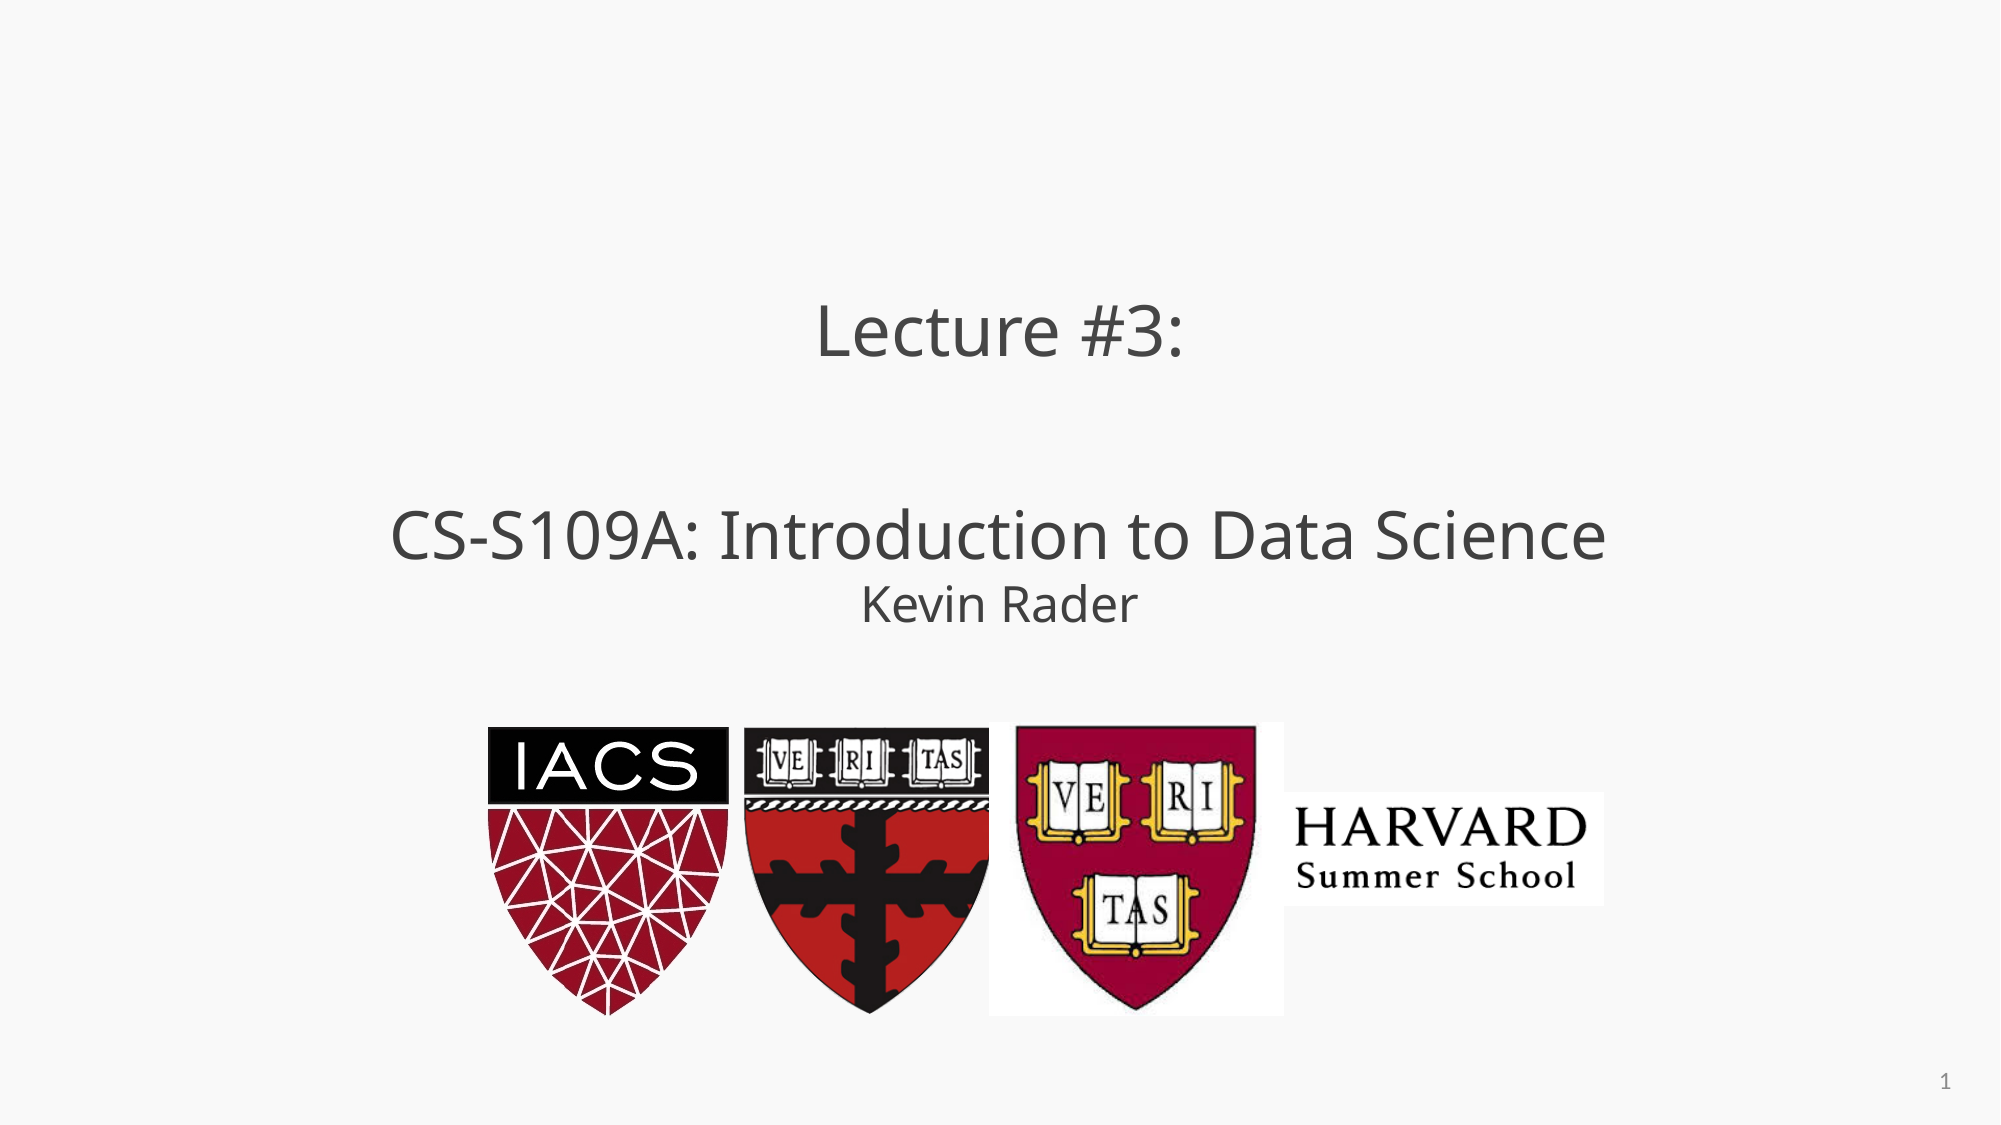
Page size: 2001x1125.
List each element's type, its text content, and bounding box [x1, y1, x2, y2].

picture [741, 722, 1604, 1016]
title Lecture #3: [150, 278, 1850, 520]
slide_number 1 [1500, 1050, 1967, 1110]
picture [479, 726, 735, 1016]
